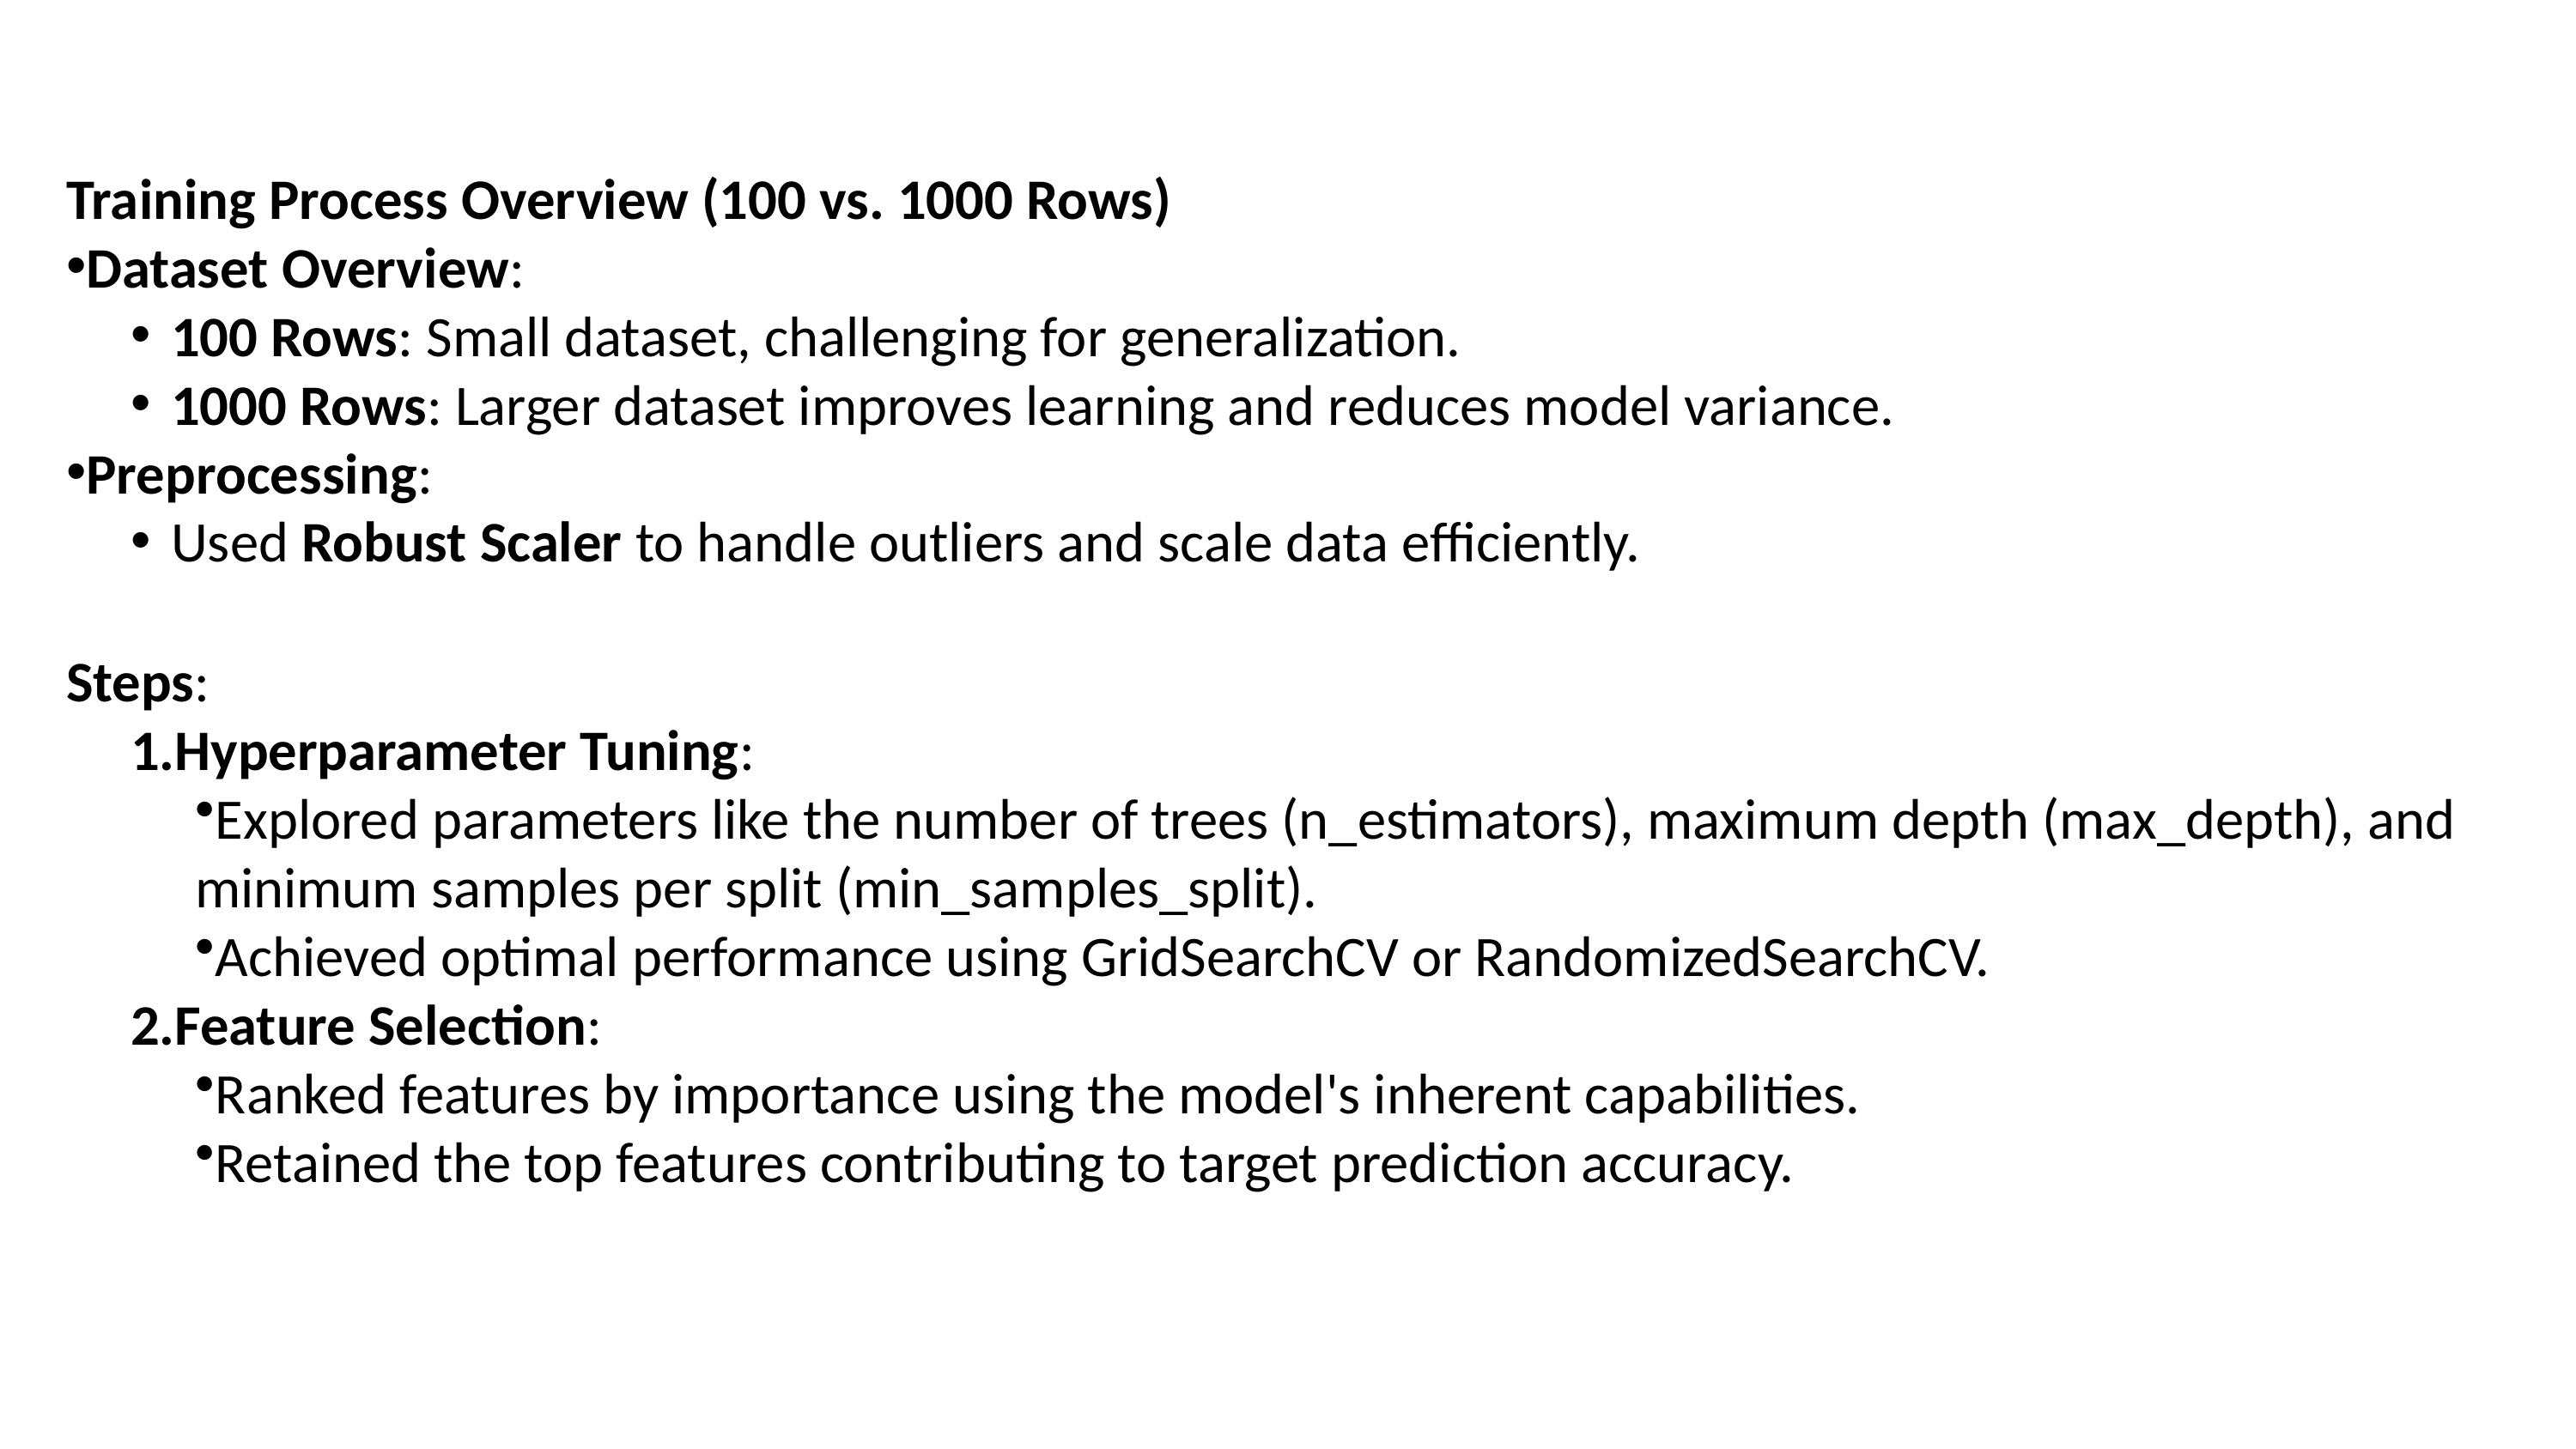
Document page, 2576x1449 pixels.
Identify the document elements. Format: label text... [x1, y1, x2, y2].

text_box Steps: Hyperparameter Tuning: Explored parameters like the number of trees (n_estimators), maximum depth (max_depth), and minimum samples per split (min_samples_split). Achieved optimal performance using GridSearchCV or RandomizedSearchCV. Feature Selection: Ranked features by importance using the model's inherent capabilities. Retained the top features contributing to target prediction accuracy. [53, 638, 2512, 1270]
text_box Training Process Overview (100 vs. 1000 Rows) Dataset Overview: 100 Rows: Small dataset, challenging for generalization. 1000 Rows: Larger dataset improves learning and reduces model variance. Preprocessing: Used Robust Scaler to handle outliers and scale data efficiently. [53, 155, 2512, 638]
